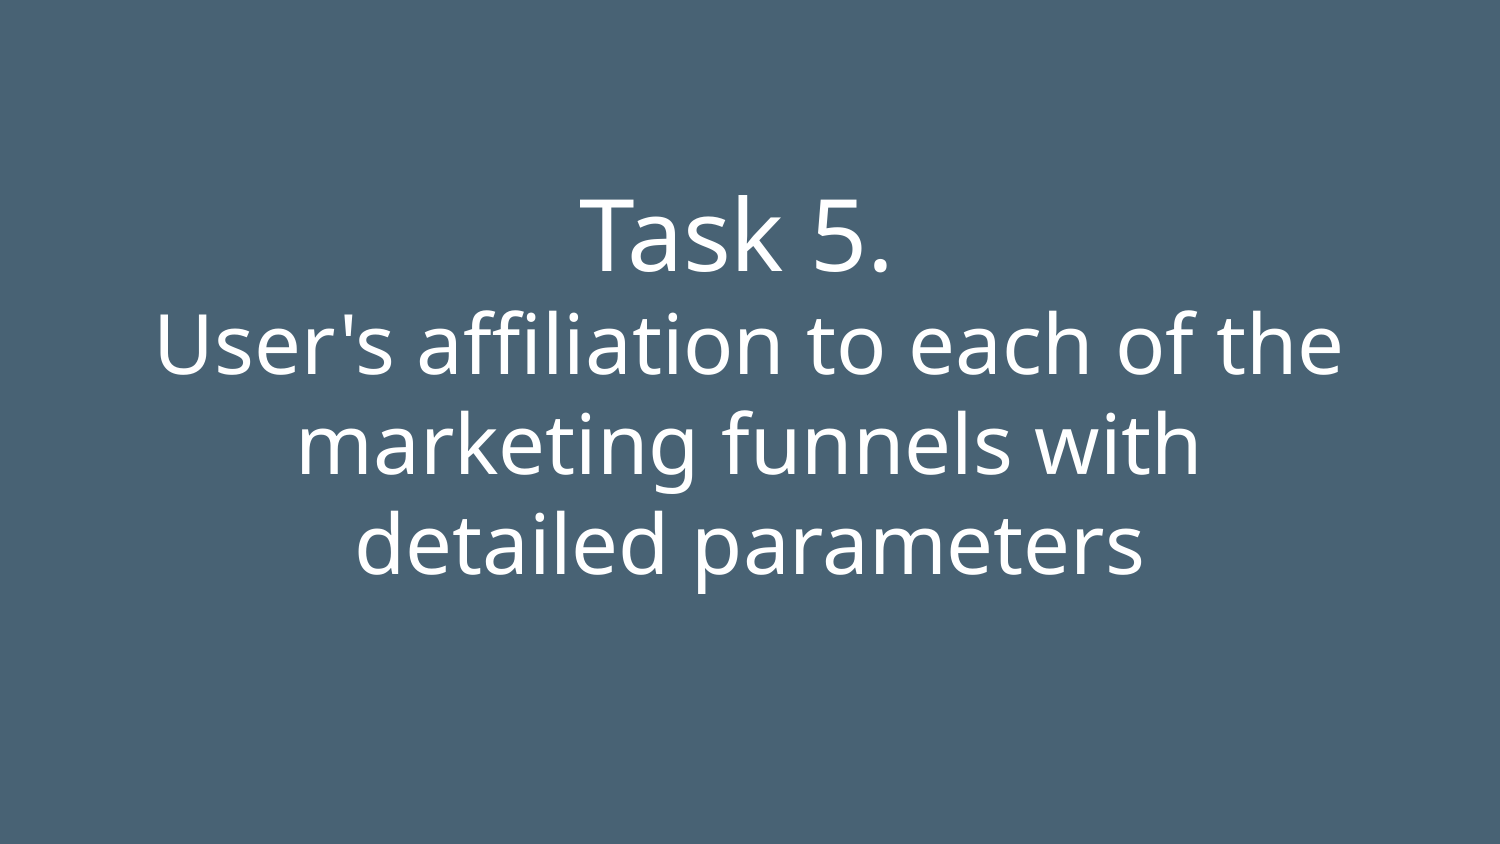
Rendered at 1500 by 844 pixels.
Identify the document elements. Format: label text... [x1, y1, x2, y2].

text_box Task 5. User's affiliation to each of the marketing funnels with detailed parameters [123, 79, 1377, 684]
